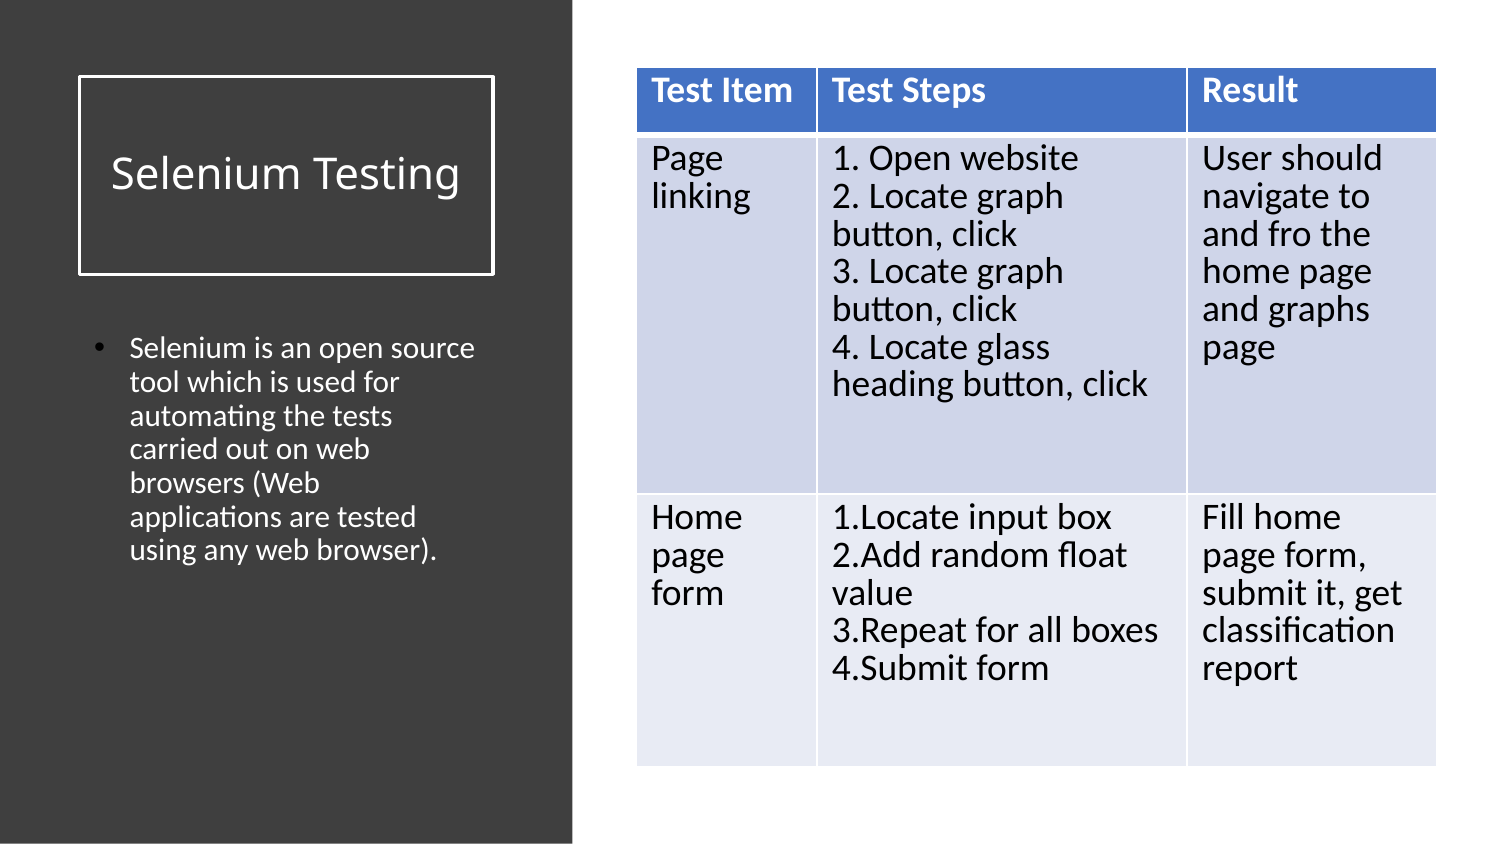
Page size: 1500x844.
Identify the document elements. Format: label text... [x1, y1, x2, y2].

table_header Test Steps [818, 68, 1186, 132]
table_cell 1.Locate input box 2.Add random float value 3.Repeat for all boxes 4.Submit form [818, 495, 1186, 766]
title Selenium Testing [79, 76, 493, 275]
table_cell Home page form [637, 495, 816, 766]
table_cell Page linking [637, 138, 816, 493]
table_cell Fill home page form, submit it, get classification report [1188, 495, 1436, 766]
text_box Selenium is an open source tool which is used for automating the tests carried out on web browsers (Web applications are tested using any web browser). [79, 324, 493, 745]
table_header Result [1188, 68, 1436, 132]
text_box [0, 0, 573, 844]
table_cell 1. Open website 2. Locate graph button, click 3. Locate graph button, click 4. Locate glass heading button, click [818, 138, 1186, 493]
table_header Test Item [637, 68, 816, 132]
table_cell User should navigate to and fro the home page and graphs page [1188, 138, 1436, 493]
